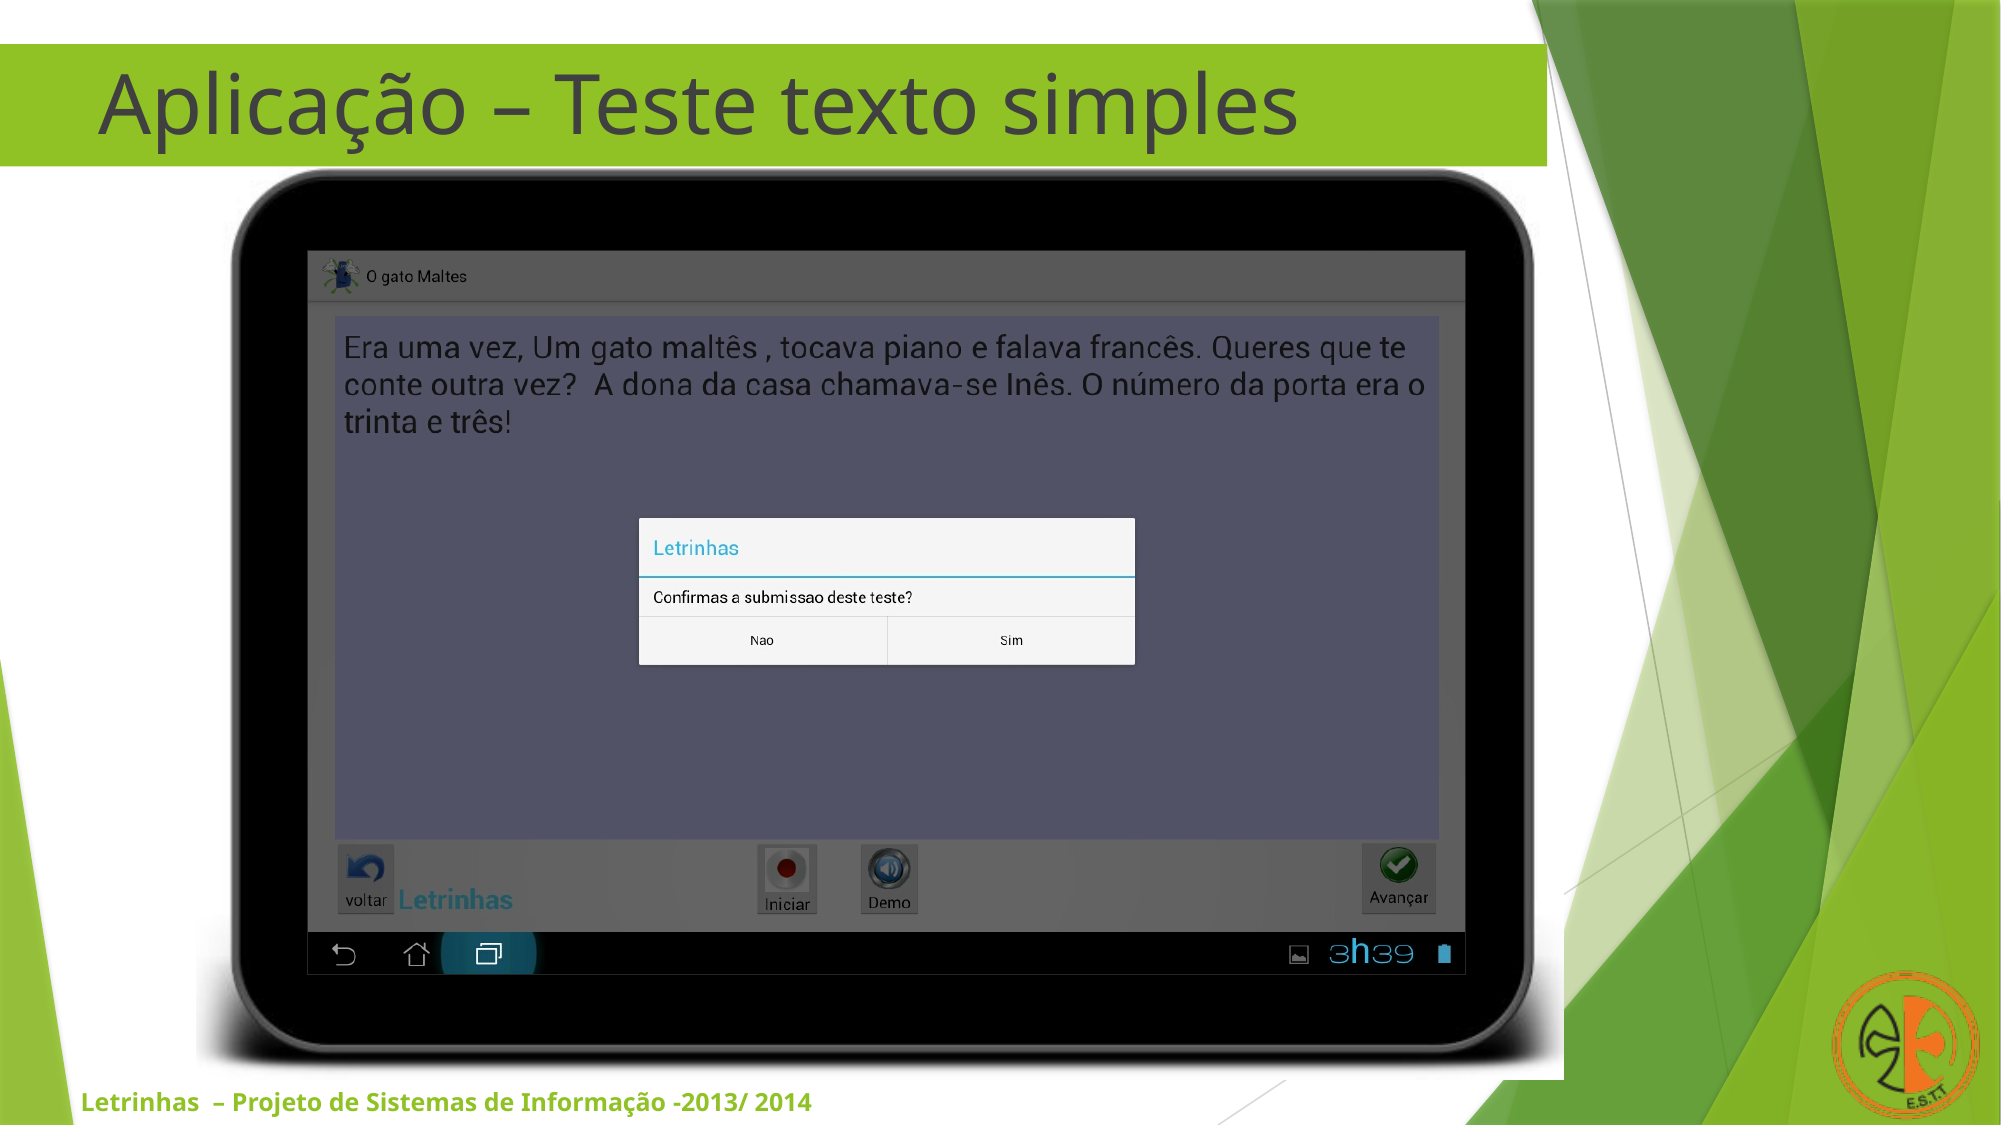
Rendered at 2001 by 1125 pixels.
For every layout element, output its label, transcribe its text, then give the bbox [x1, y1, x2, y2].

picture [196, 166, 1564, 1080]
text_box Letrinhas – Projeto de Sistemas de Informação -2013/ 2014 [65, 1079, 1066, 1124]
picture [1811, 967, 2000, 1125]
text_box Aplicação – Teste texto simples [0, 44, 1548, 167]
